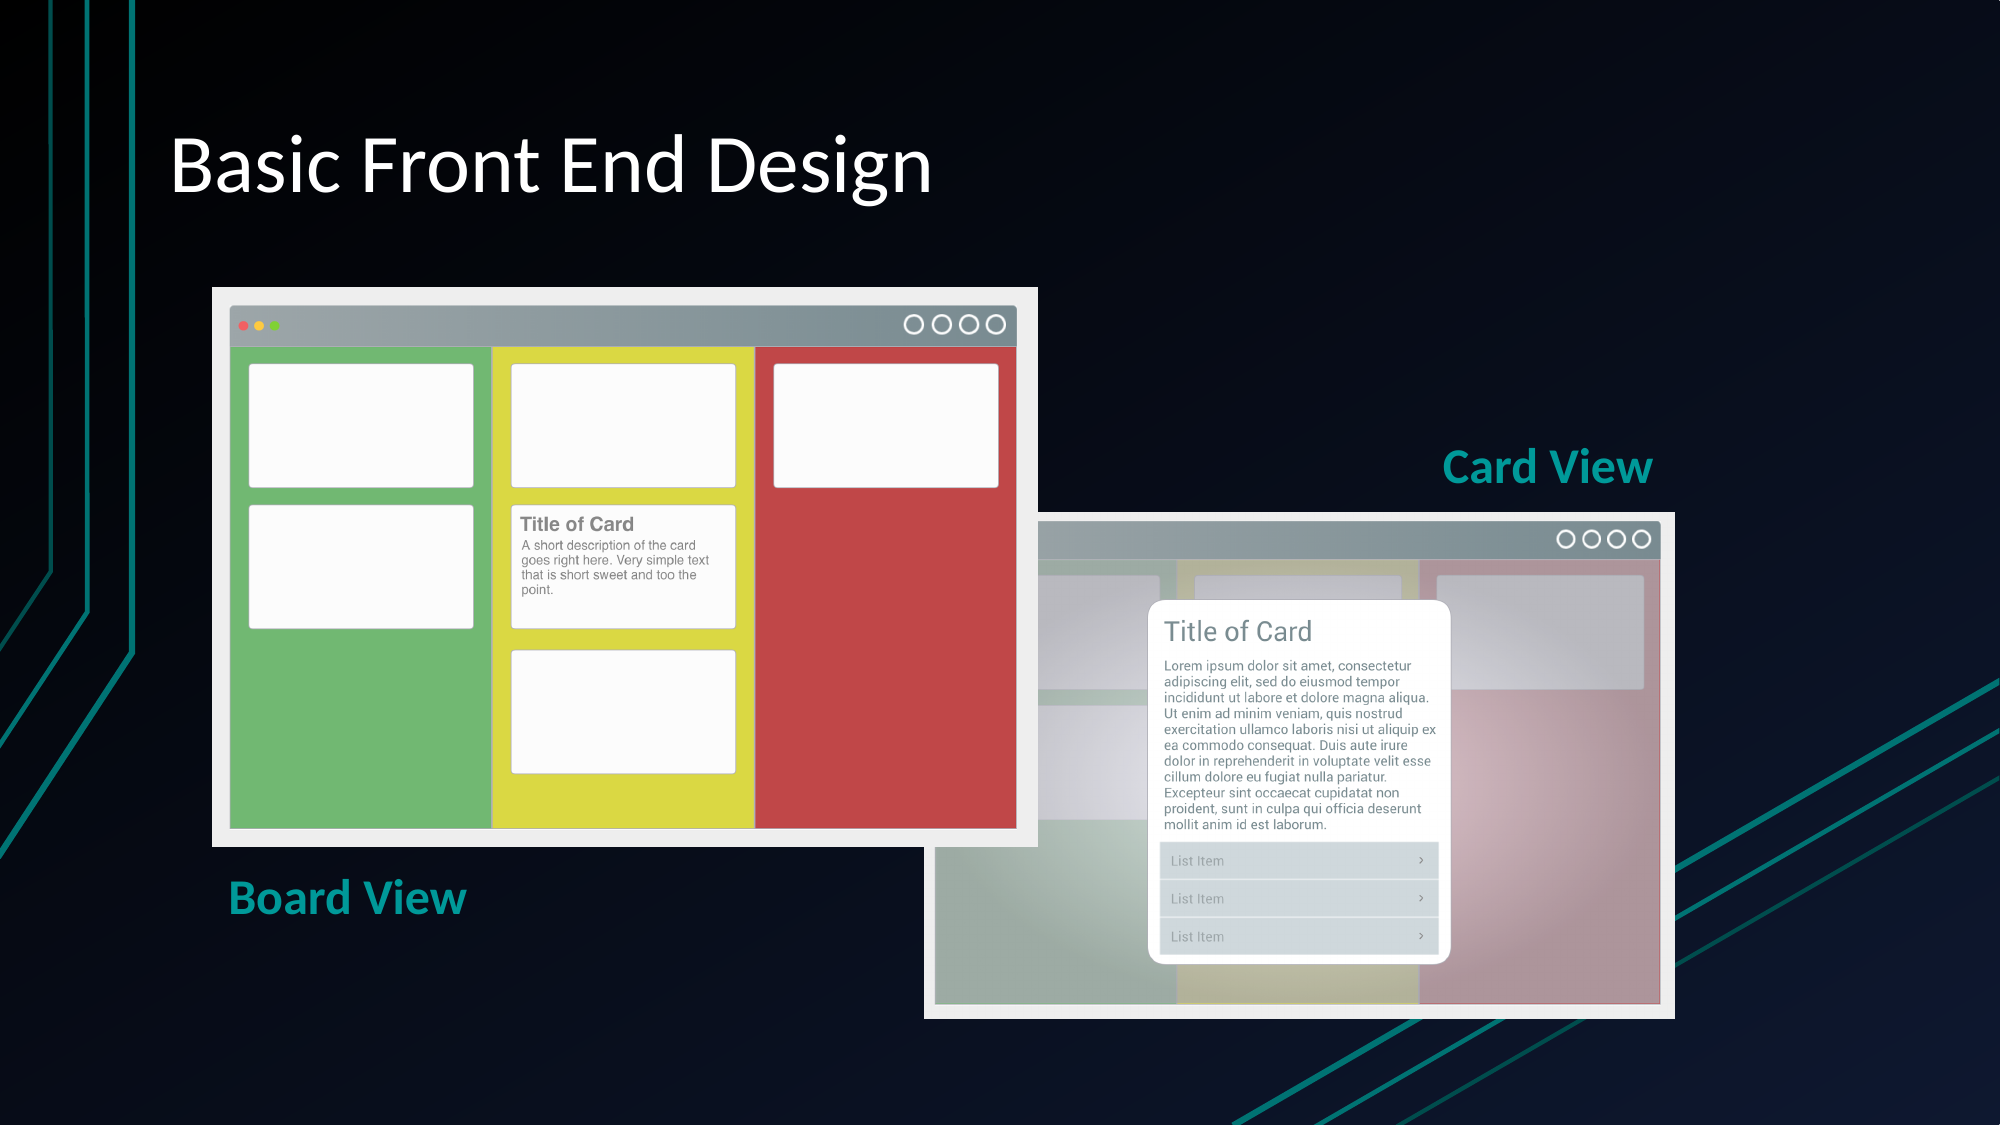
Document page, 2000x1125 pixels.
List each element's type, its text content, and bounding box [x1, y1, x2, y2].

text_box Card View [1428, 425, 1669, 501]
title Basic Front End Design [149, 87, 1850, 221]
picture [211, 287, 1675, 1019]
text_box Board View [213, 856, 483, 932]
